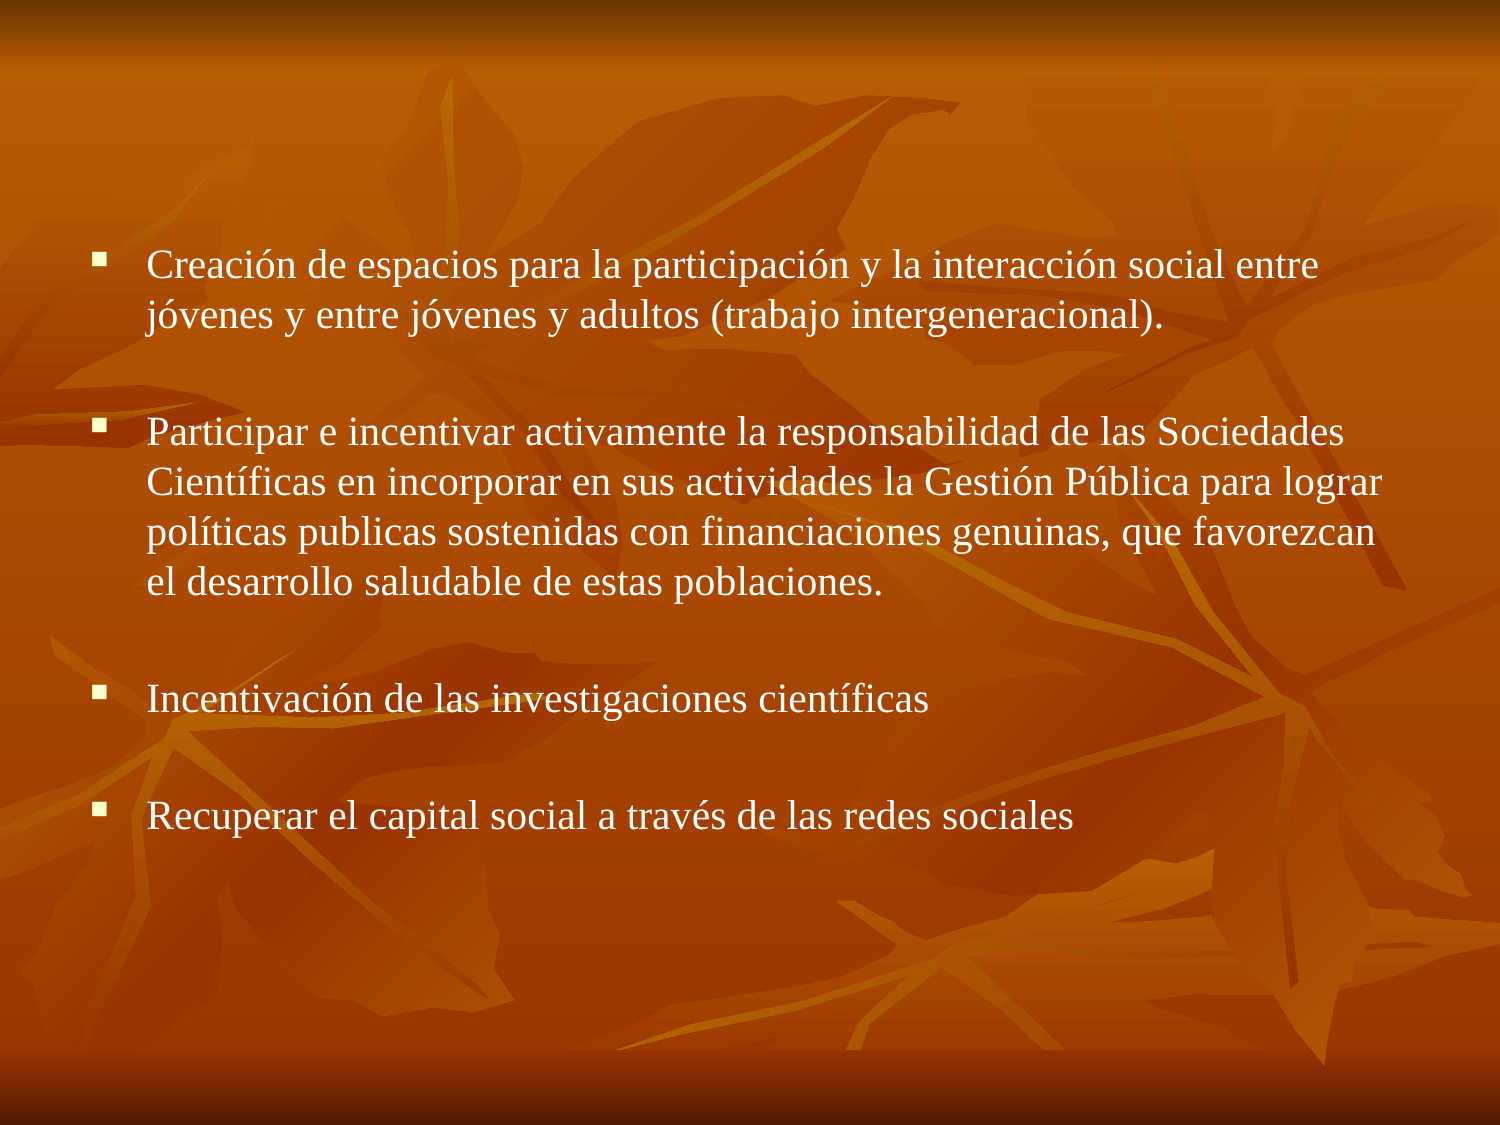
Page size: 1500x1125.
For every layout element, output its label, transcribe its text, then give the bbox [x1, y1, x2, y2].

list Creación de espacios para la participación y la interacción social entre jóvenes y entre jóvenes y adultos (trabajo intergeneracional). Participar e incentivar activamente la responsabilidad de las Sociedades Científicas en incorporar en sus actividades la Gestión Pública para lograr políticas publicas sostenidas con financiaciones genuinas, que favorezcan el desarrollo saludable de estas poblaciones. Incentivación de las investigaciones científicas Recuperar el capital social a través de las redes sociales [75, 54, 1425, 1059]
